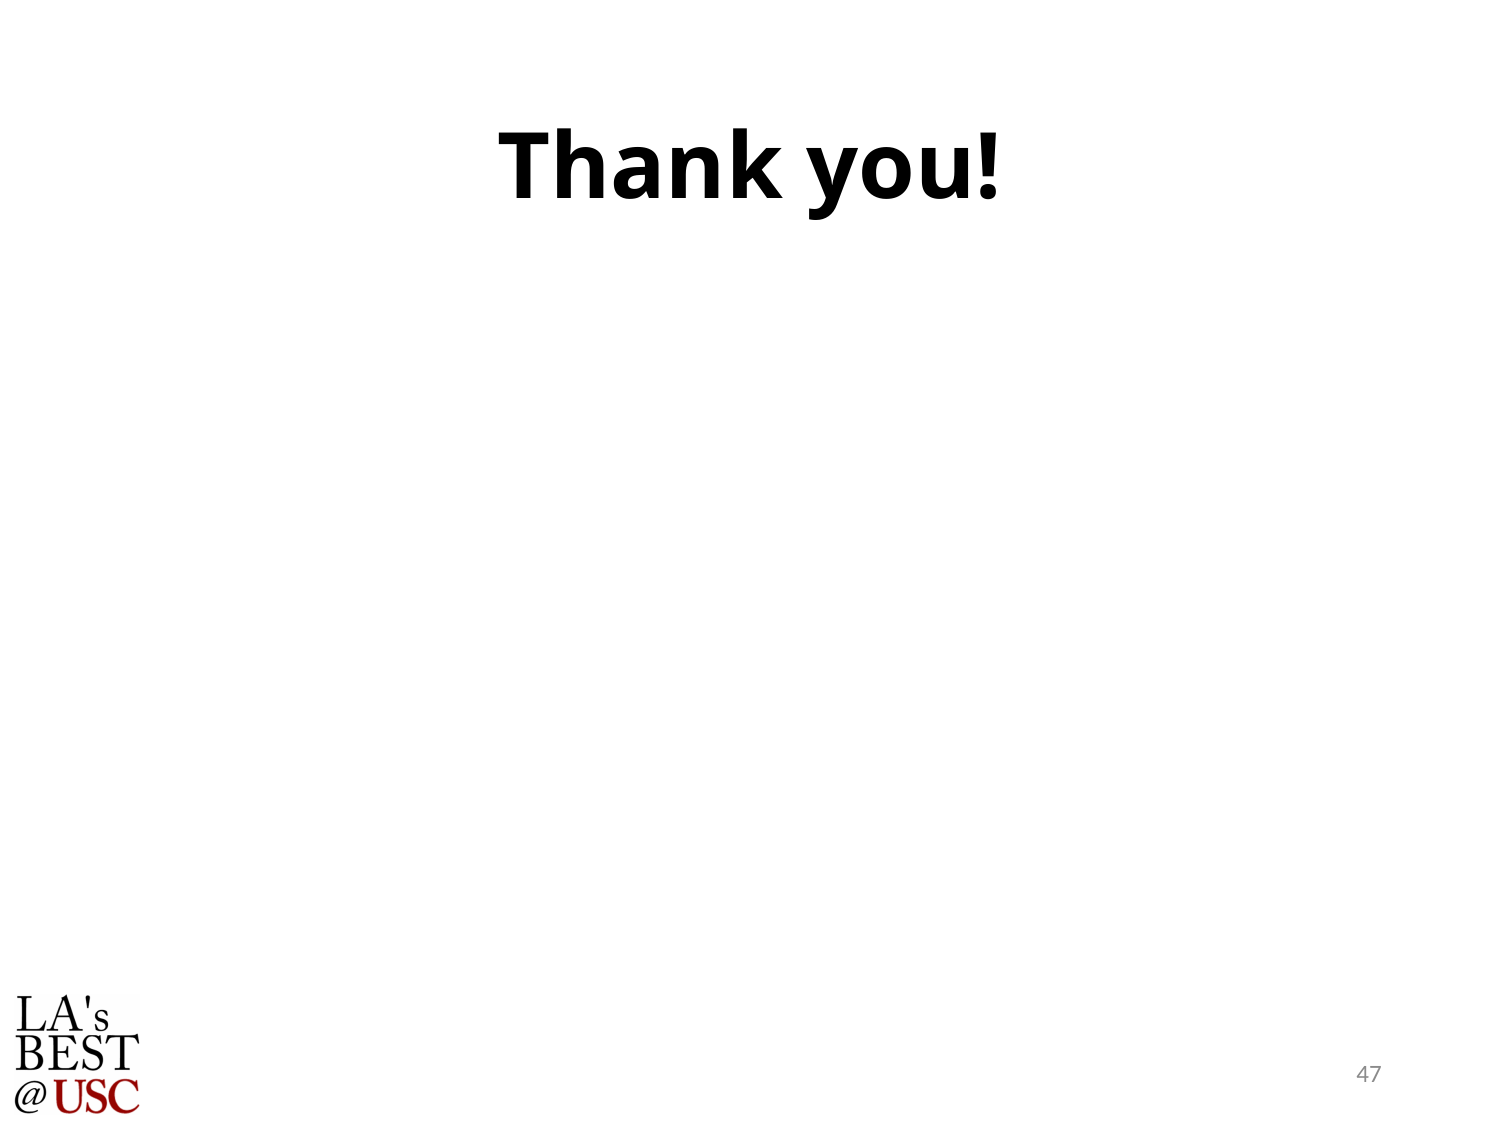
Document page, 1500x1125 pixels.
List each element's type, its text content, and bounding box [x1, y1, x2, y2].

title Thank you! [103, 59, 1397, 278]
slide_number 47 [1059, 1042, 1397, 1103]
picture [14, 994, 140, 1115]
